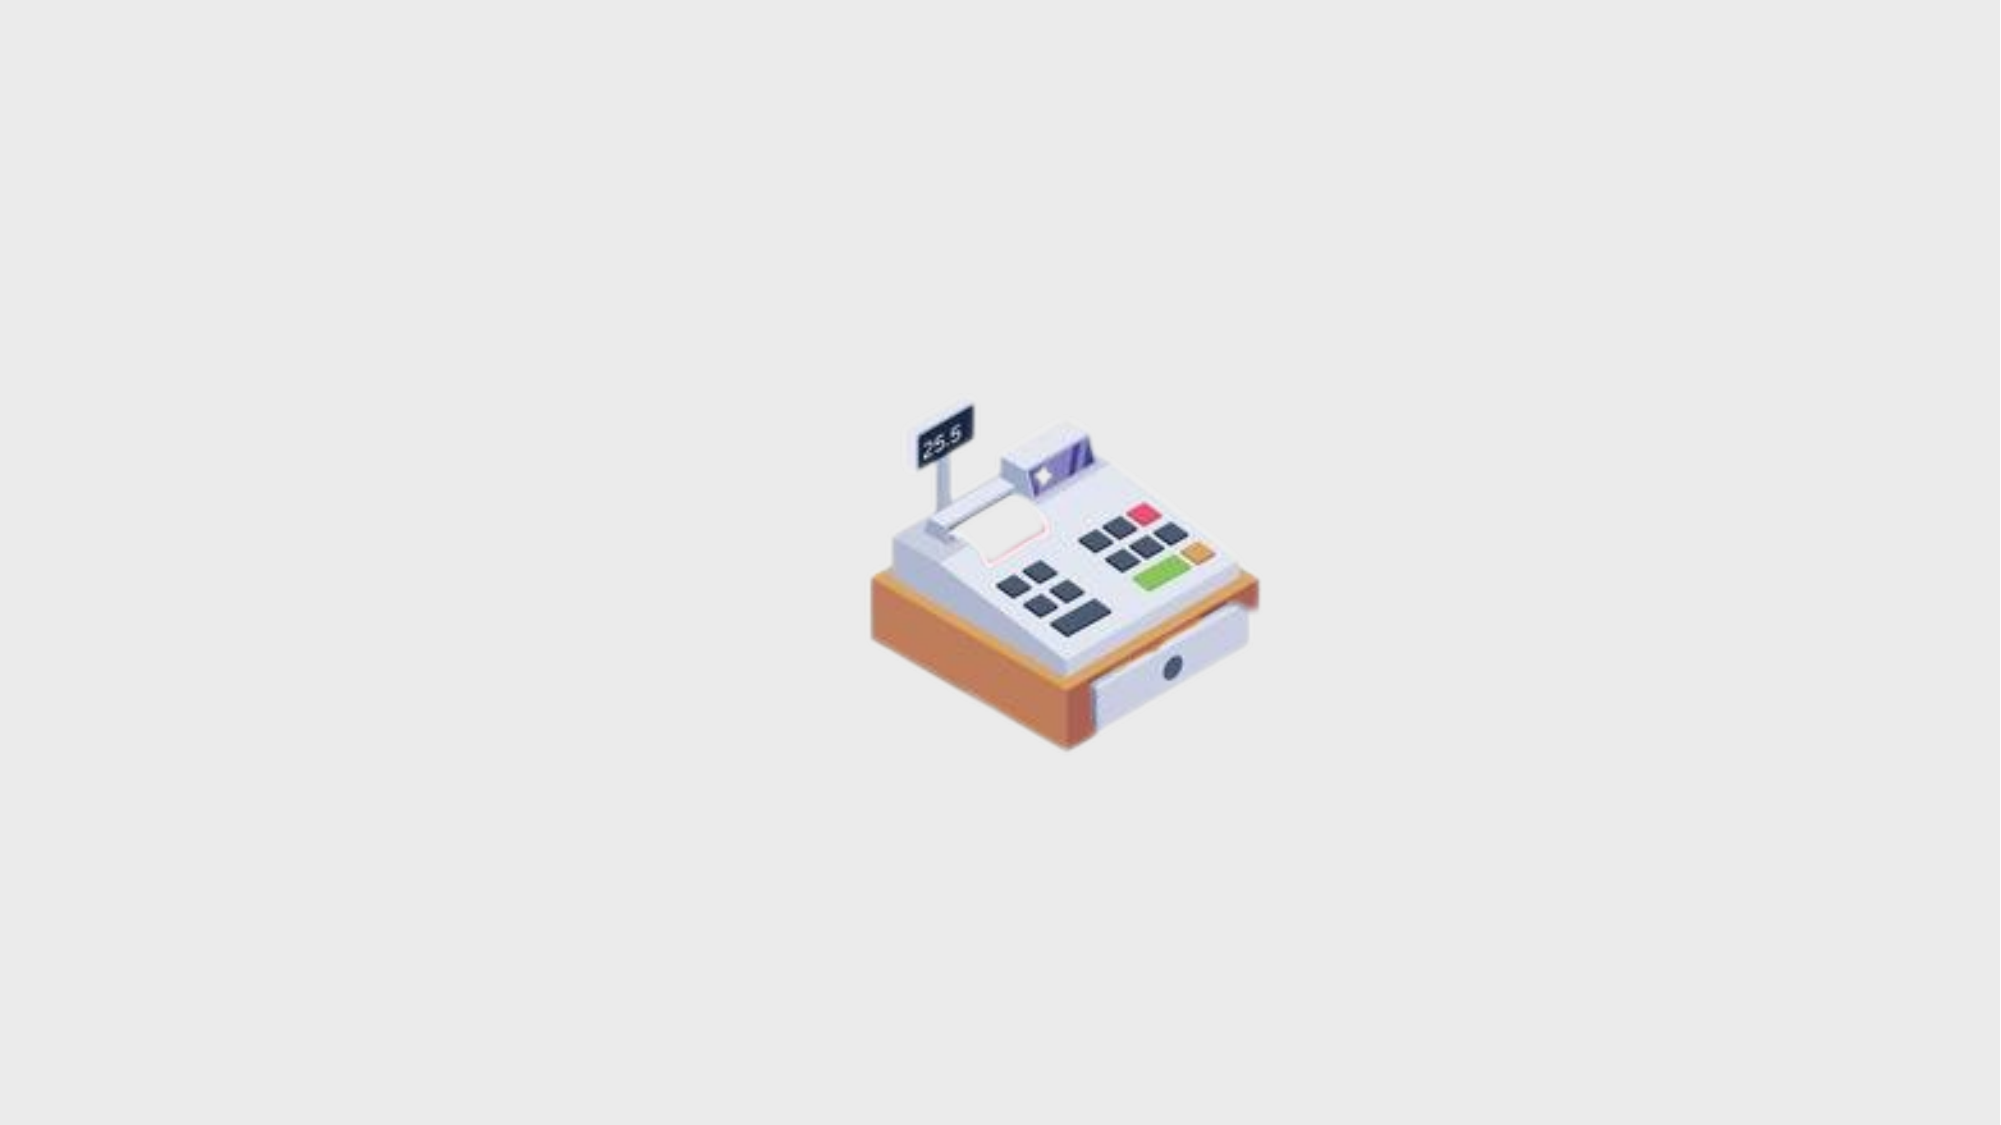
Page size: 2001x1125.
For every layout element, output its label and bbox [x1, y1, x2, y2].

picture [862, 368, 1286, 757]
